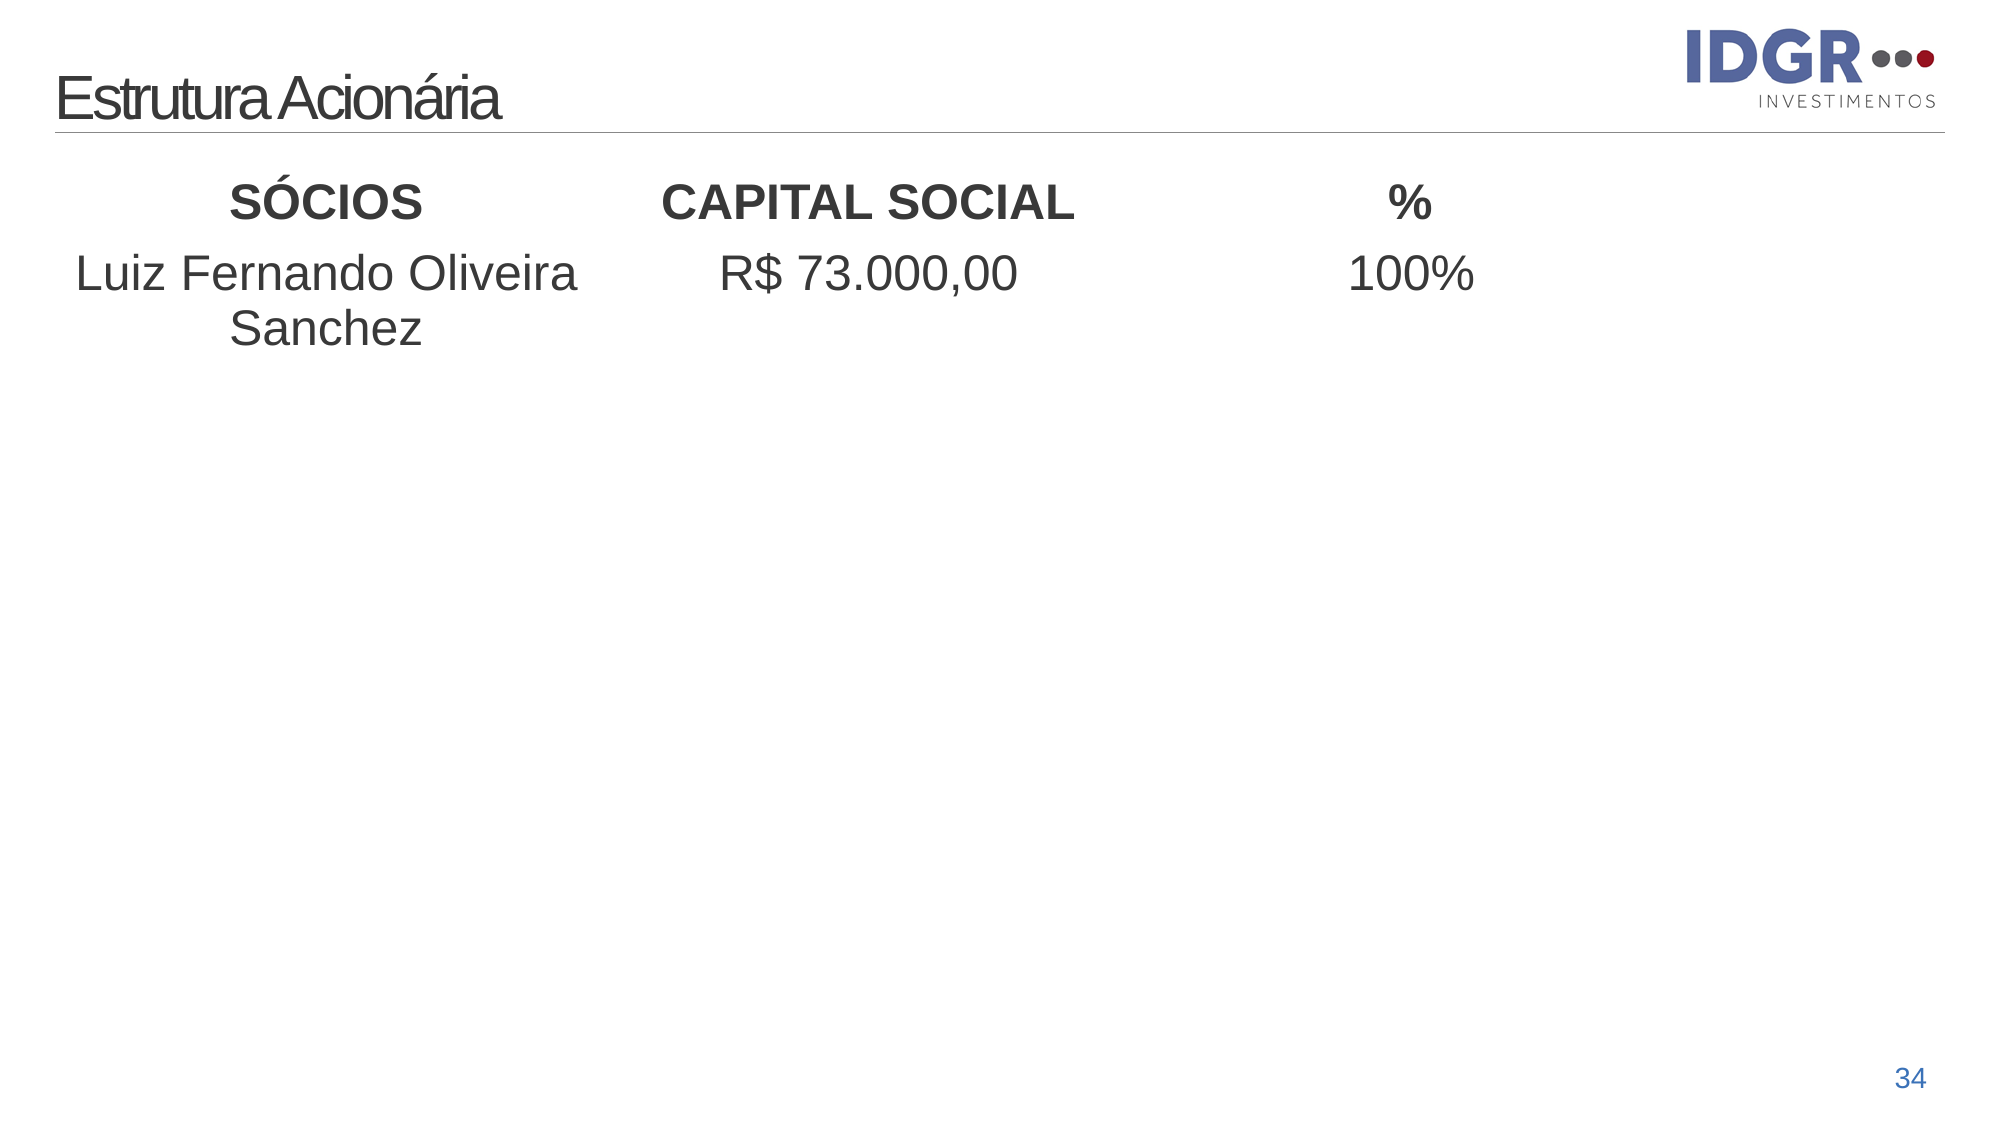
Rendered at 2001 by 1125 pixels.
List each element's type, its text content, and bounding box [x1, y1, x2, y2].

text_box [57, 165, 1968, 1055]
table_header CAPITAL SOCIAL [598, 166, 1140, 237]
table_header SÓCIOS [55, 166, 598, 237]
table_cell Luiz Fernando Oliveira Sanchez [55, 237, 598, 364]
table_header % [1140, 166, 1683, 237]
table_cell 100% [1140, 237, 1683, 364]
picture [1673, 17, 1945, 126]
title Estrutura Acionária [55, 17, 1016, 133]
table_cell R$ 73.000,00 [598, 237, 1140, 364]
